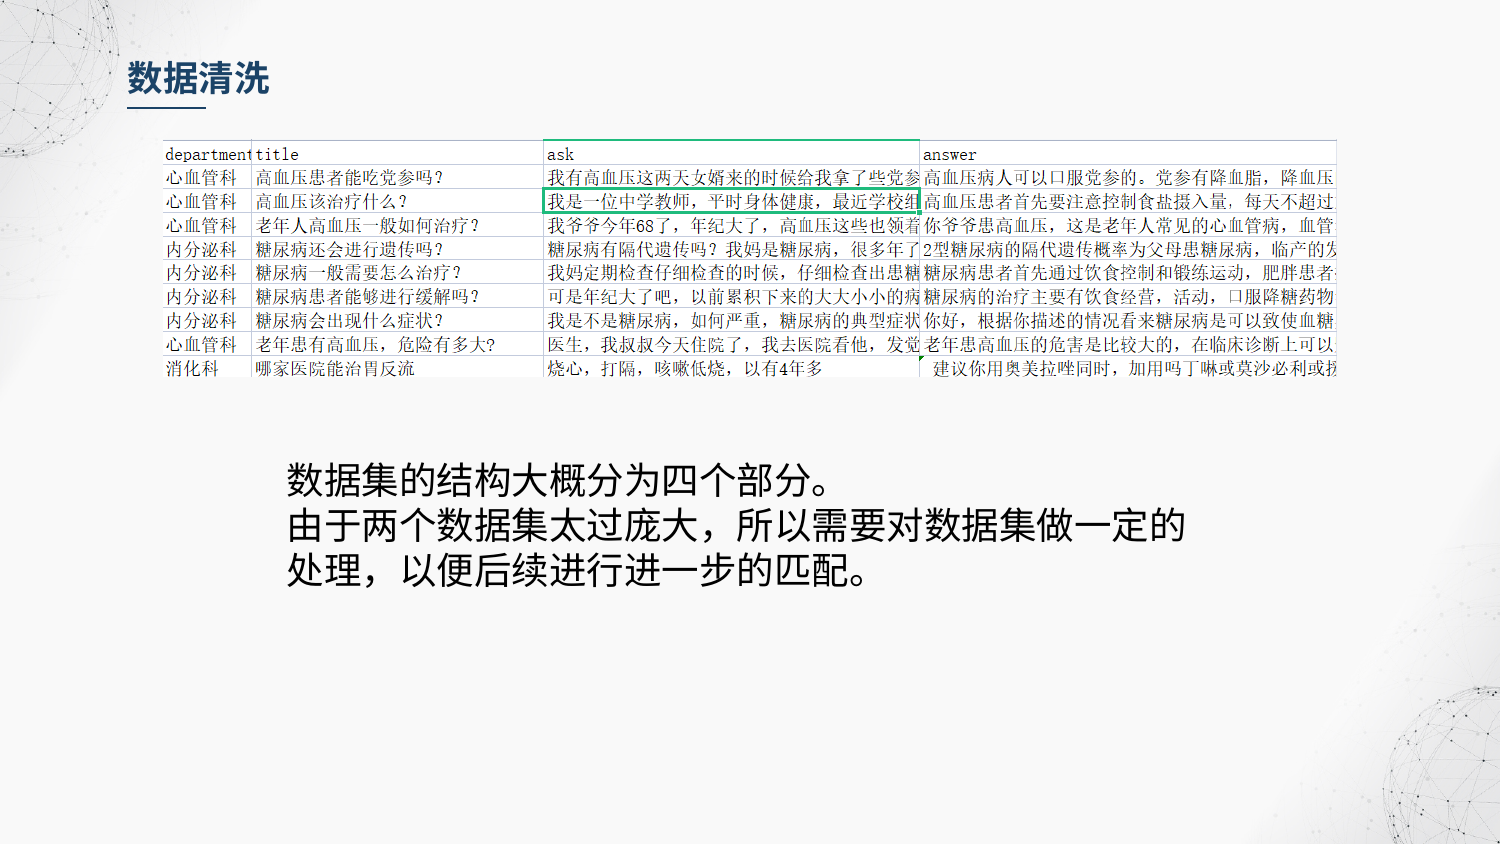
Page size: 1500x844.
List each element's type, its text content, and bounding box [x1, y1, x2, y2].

text_box 数据清洗 [116, 50, 488, 105]
text_box 数据集的结构大概分为四个部分。 由于两个数据集太过庞大，所以需要对数据集做一定的处理，以便后续进行进一步的匹配。 [272, 449, 1228, 600]
picture [0, 0, 1500, 844]
